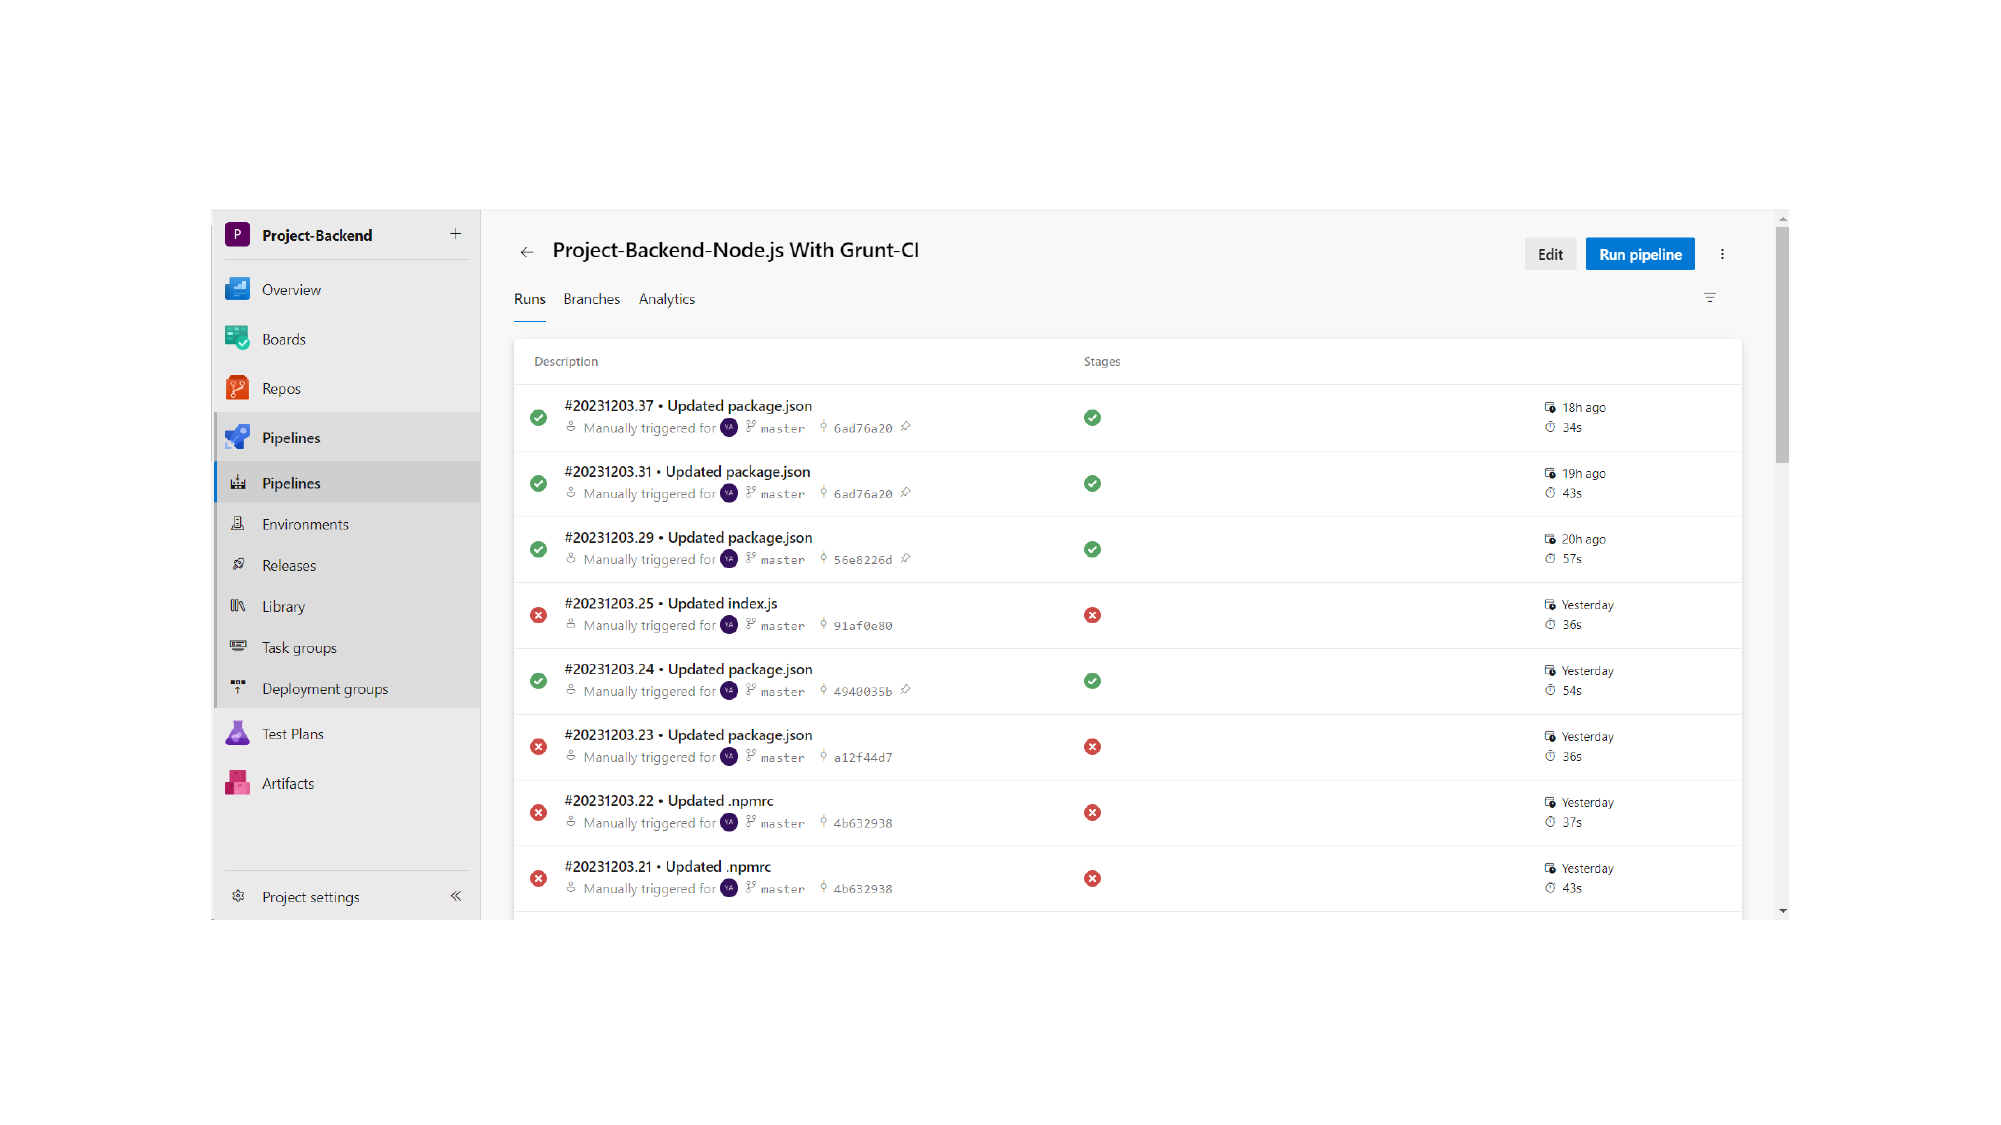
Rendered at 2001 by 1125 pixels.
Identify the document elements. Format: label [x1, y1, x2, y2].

list [211, 205, 1789, 920]
